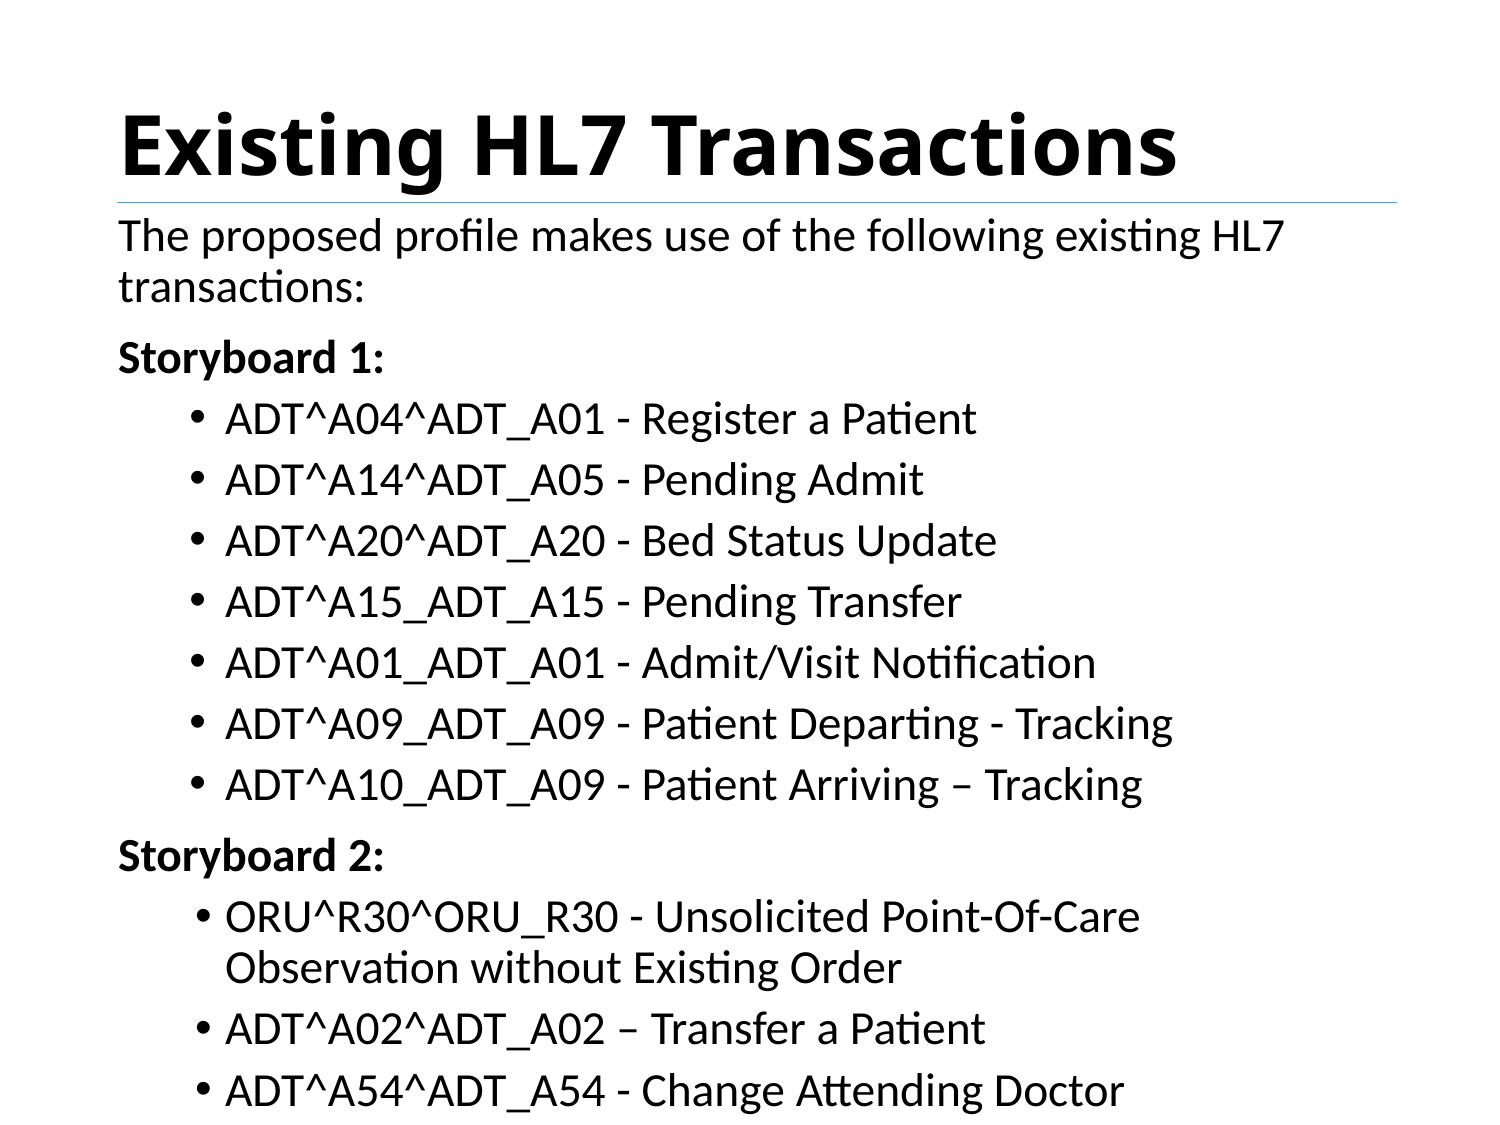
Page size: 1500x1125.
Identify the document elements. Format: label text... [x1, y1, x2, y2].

list The proposed profile makes use of the following existing HL7 transactions: Storyboard 1: ADT^A04^ADT_A01 - Register a Patient ADT^A14^ADT_A05 - Pending Admit ADT^A20^ADT_A20 - Bed Status Update ADT^A15_ADT_A15 - Pending Transfer ADT^A01_ADT_A01 - Admit/Visit Notification ADT^A09_ADT_A09 - Patient Departing - Tracking ADT^A10_ADT_A09 - Patient Arriving – Tracking Storyboard 2: ORU^R30^ORU_R30 - Unsolicited Point-Of-Care Observation without Existing Order ADT^A02^ADT_A02 – Transfer a Patient ADT^A54^ADT_A54 - Change Attending Doctor [103, 233, 1397, 1125]
text_box Existing HL7 Transactions [103, 65, 1494, 233]
